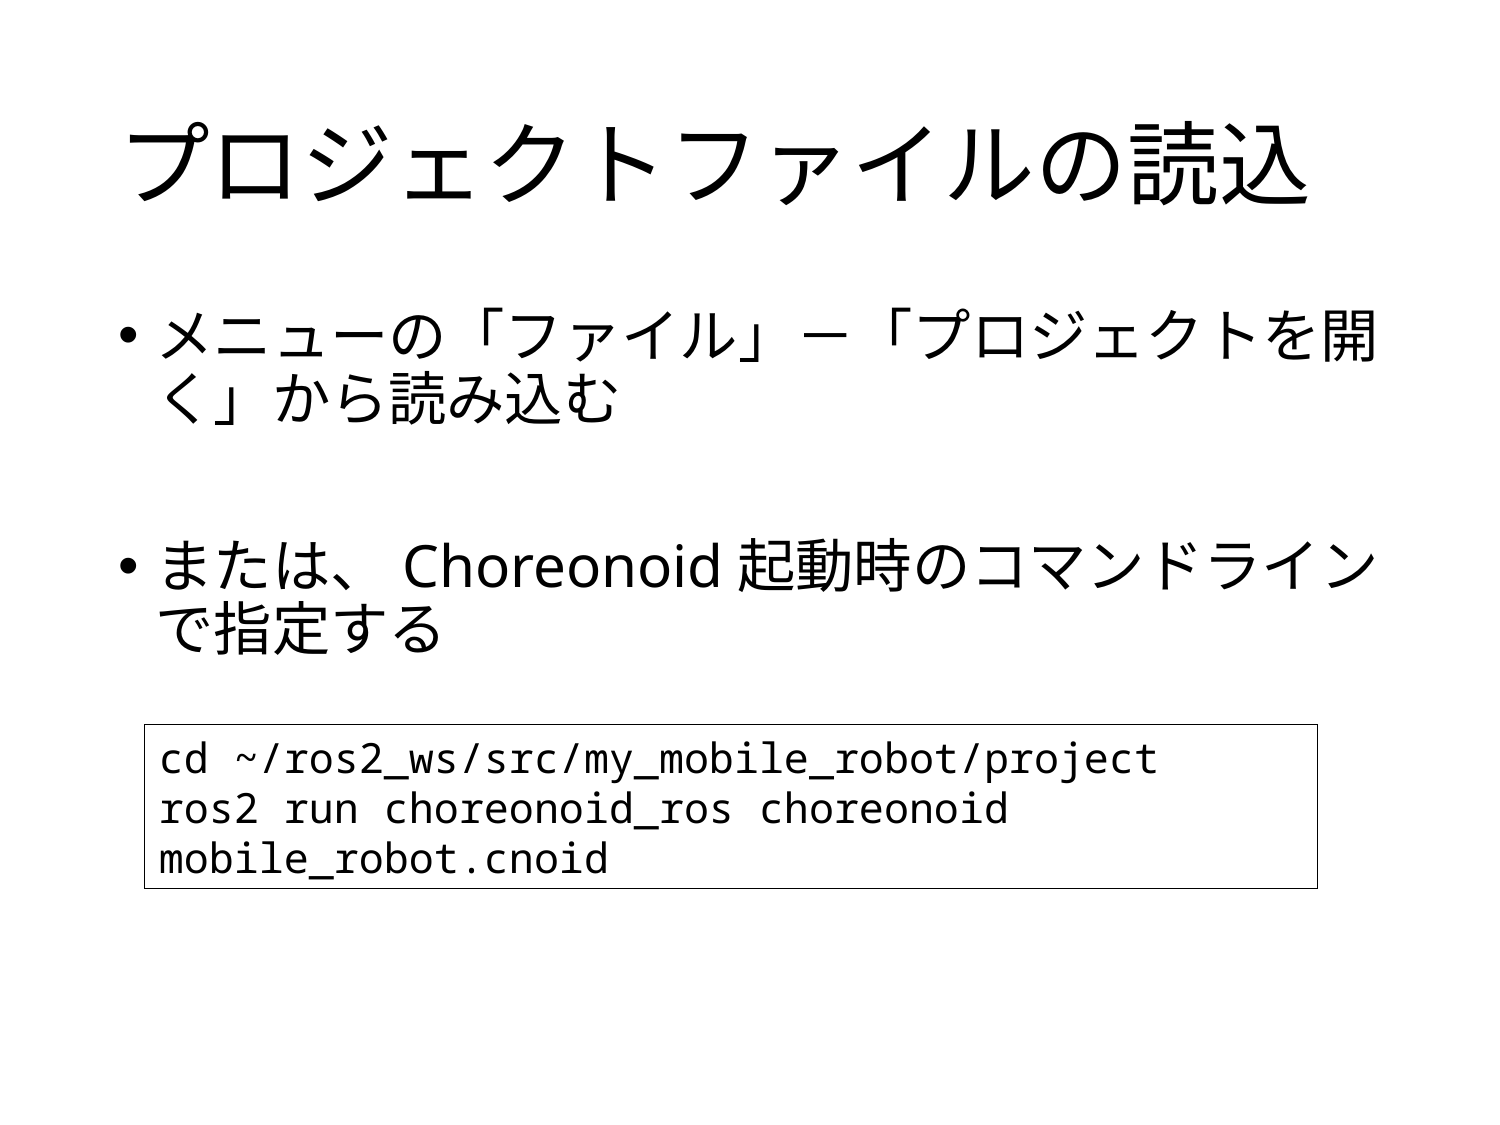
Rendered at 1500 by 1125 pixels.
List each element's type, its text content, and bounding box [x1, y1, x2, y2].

list メニューの「ファイル」－「プロジェクトを開く」から読み込む または、Choreonoid起動時のコマンドラインで指定する [103, 299, 1397, 689]
title プロジェクトファイルの読込 [103, 59, 1397, 278]
text_box cd ~/ros2_ws/src/my_mobile_robot/project ros2 run choreonoid_ros choreonoid mobile_robot.cnoid [144, 724, 1318, 889]
